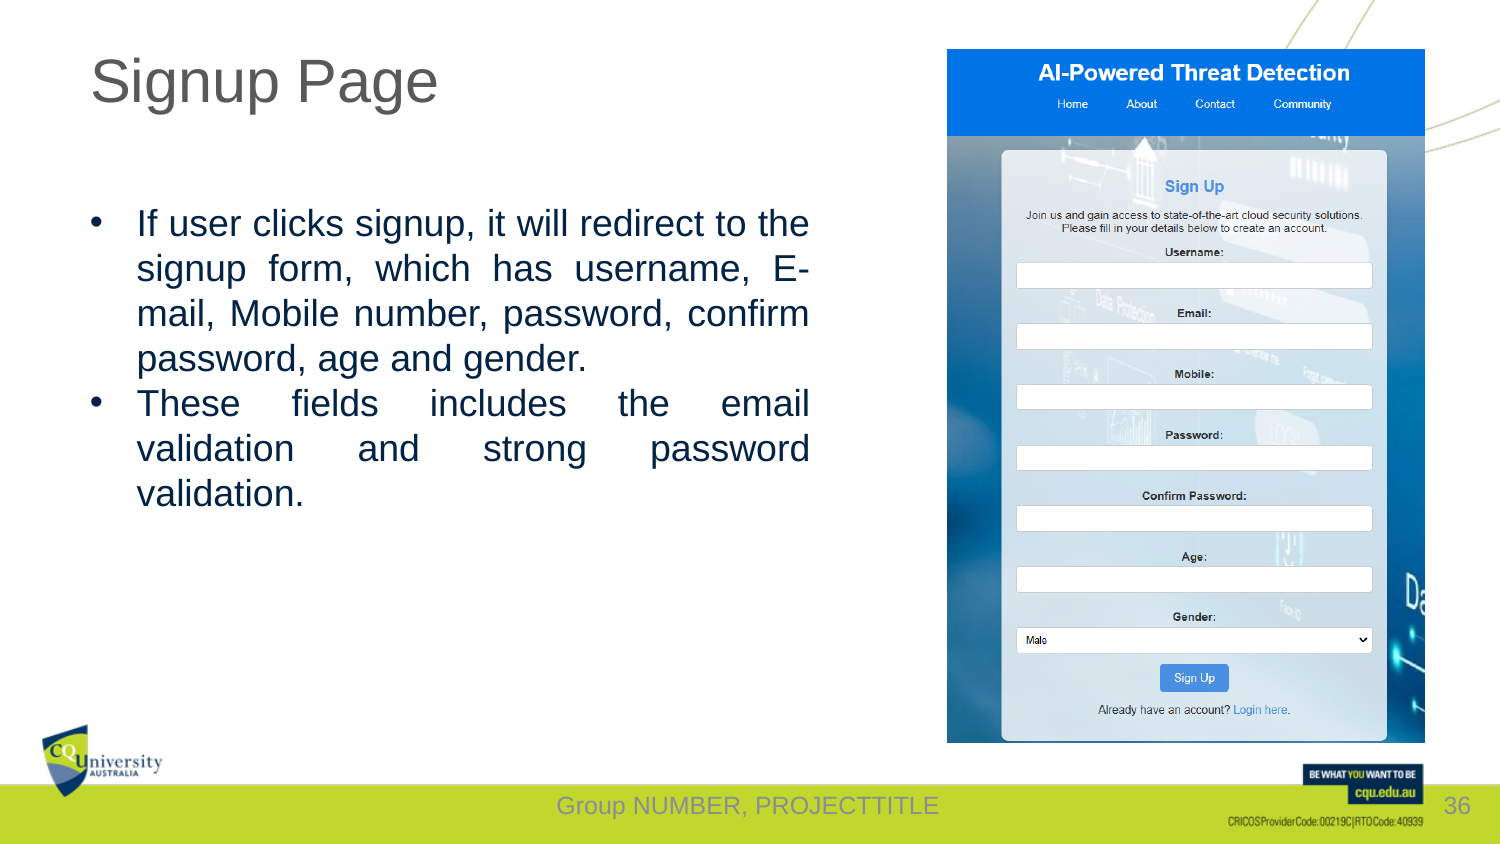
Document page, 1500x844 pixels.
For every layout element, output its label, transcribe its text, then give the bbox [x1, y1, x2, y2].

title Signup Page [75, 33, 1425, 123]
text_box If user clicks signup, it will redirect to the signup form, which has username, E-mail, Mobile number, password, confirm password, age and gender. These fields includes the email validation and strong password validation. [74, 191, 825, 522]
picture [0, 0, 1500, 844]
slide_number 36 [1136, 782, 1487, 827]
footer Group NUMBER, PROJECTTITLE [272, 782, 1136, 827]
